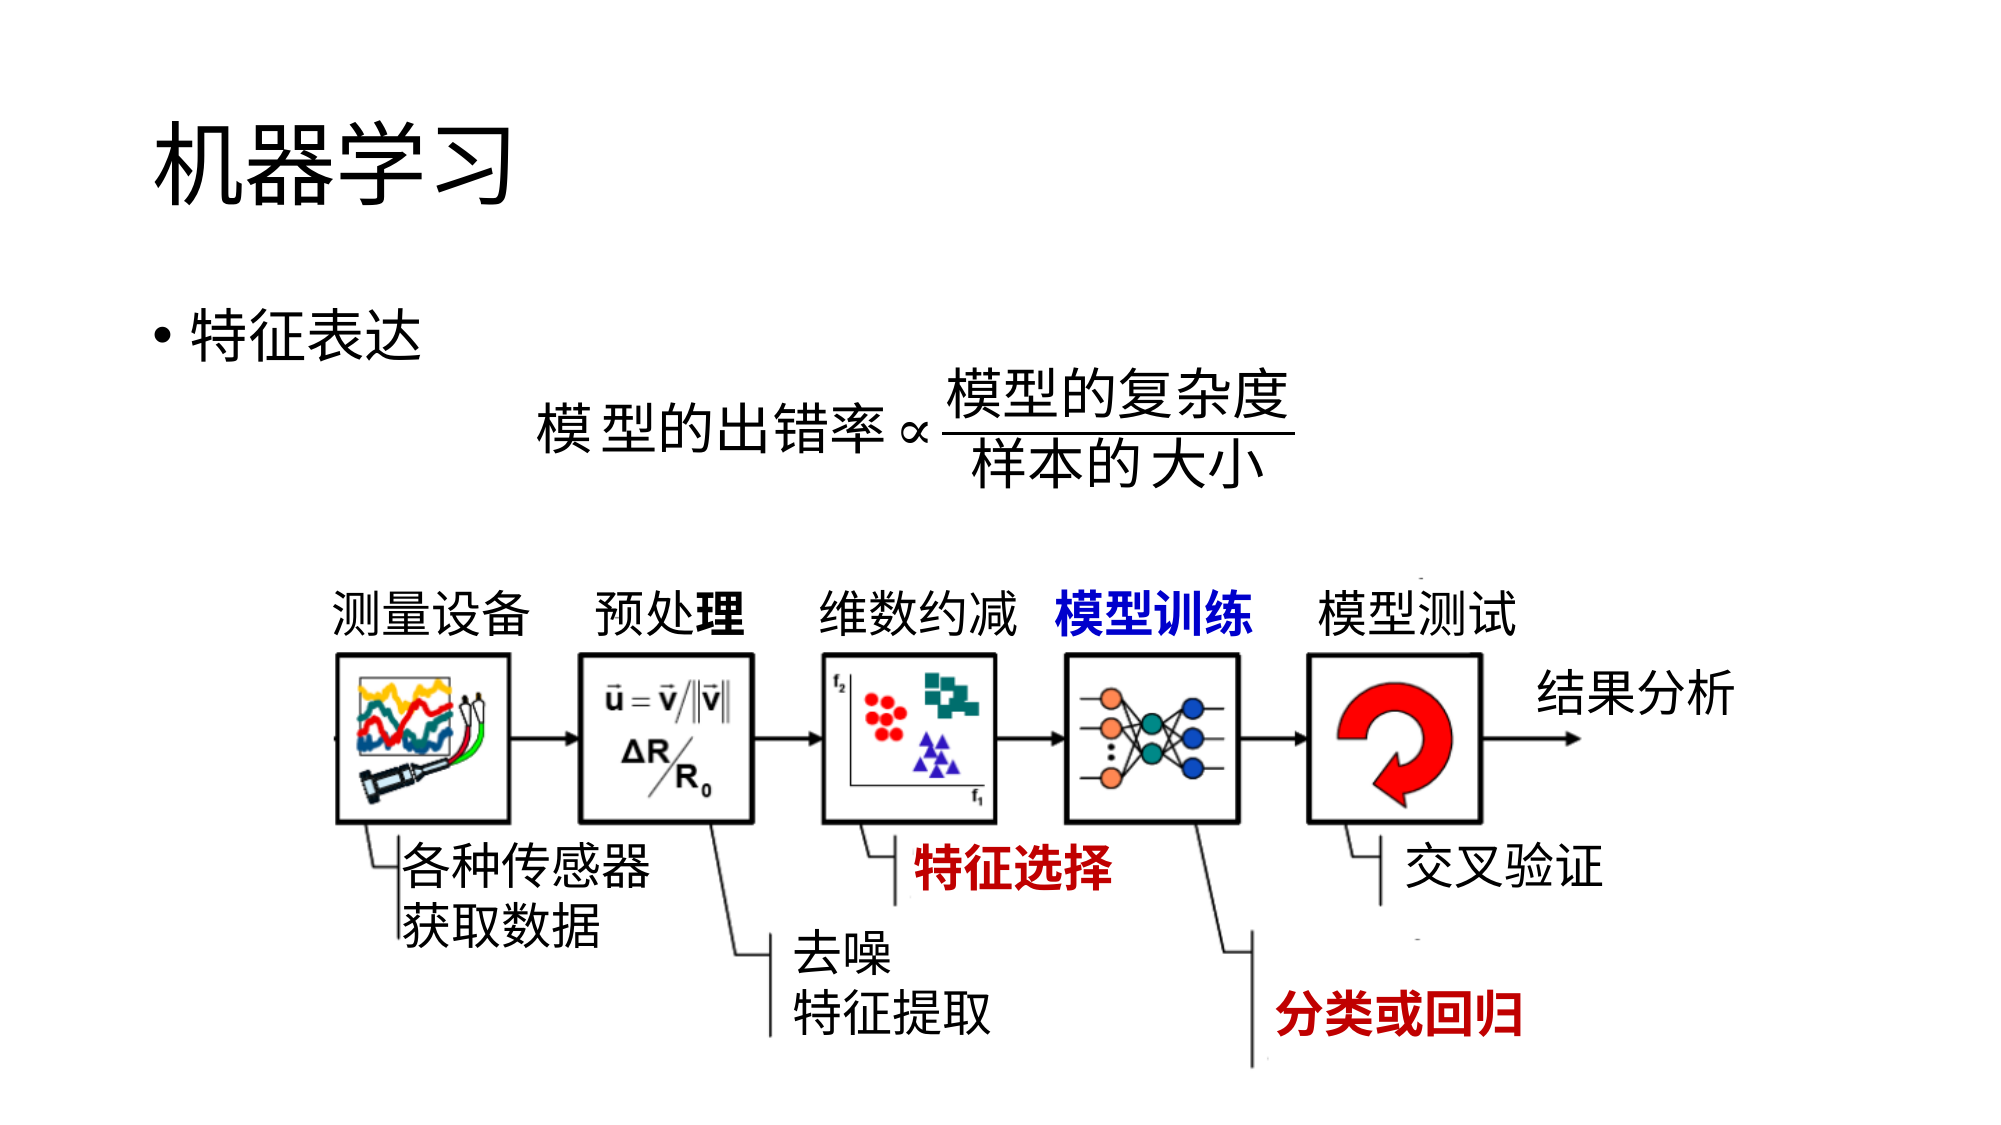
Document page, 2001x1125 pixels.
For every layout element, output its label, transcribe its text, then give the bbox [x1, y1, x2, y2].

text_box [290, 528, 1756, 1108]
title 机器学习 [137, 59, 1863, 278]
list 特征表达 [137, 299, 1863, 1014]
